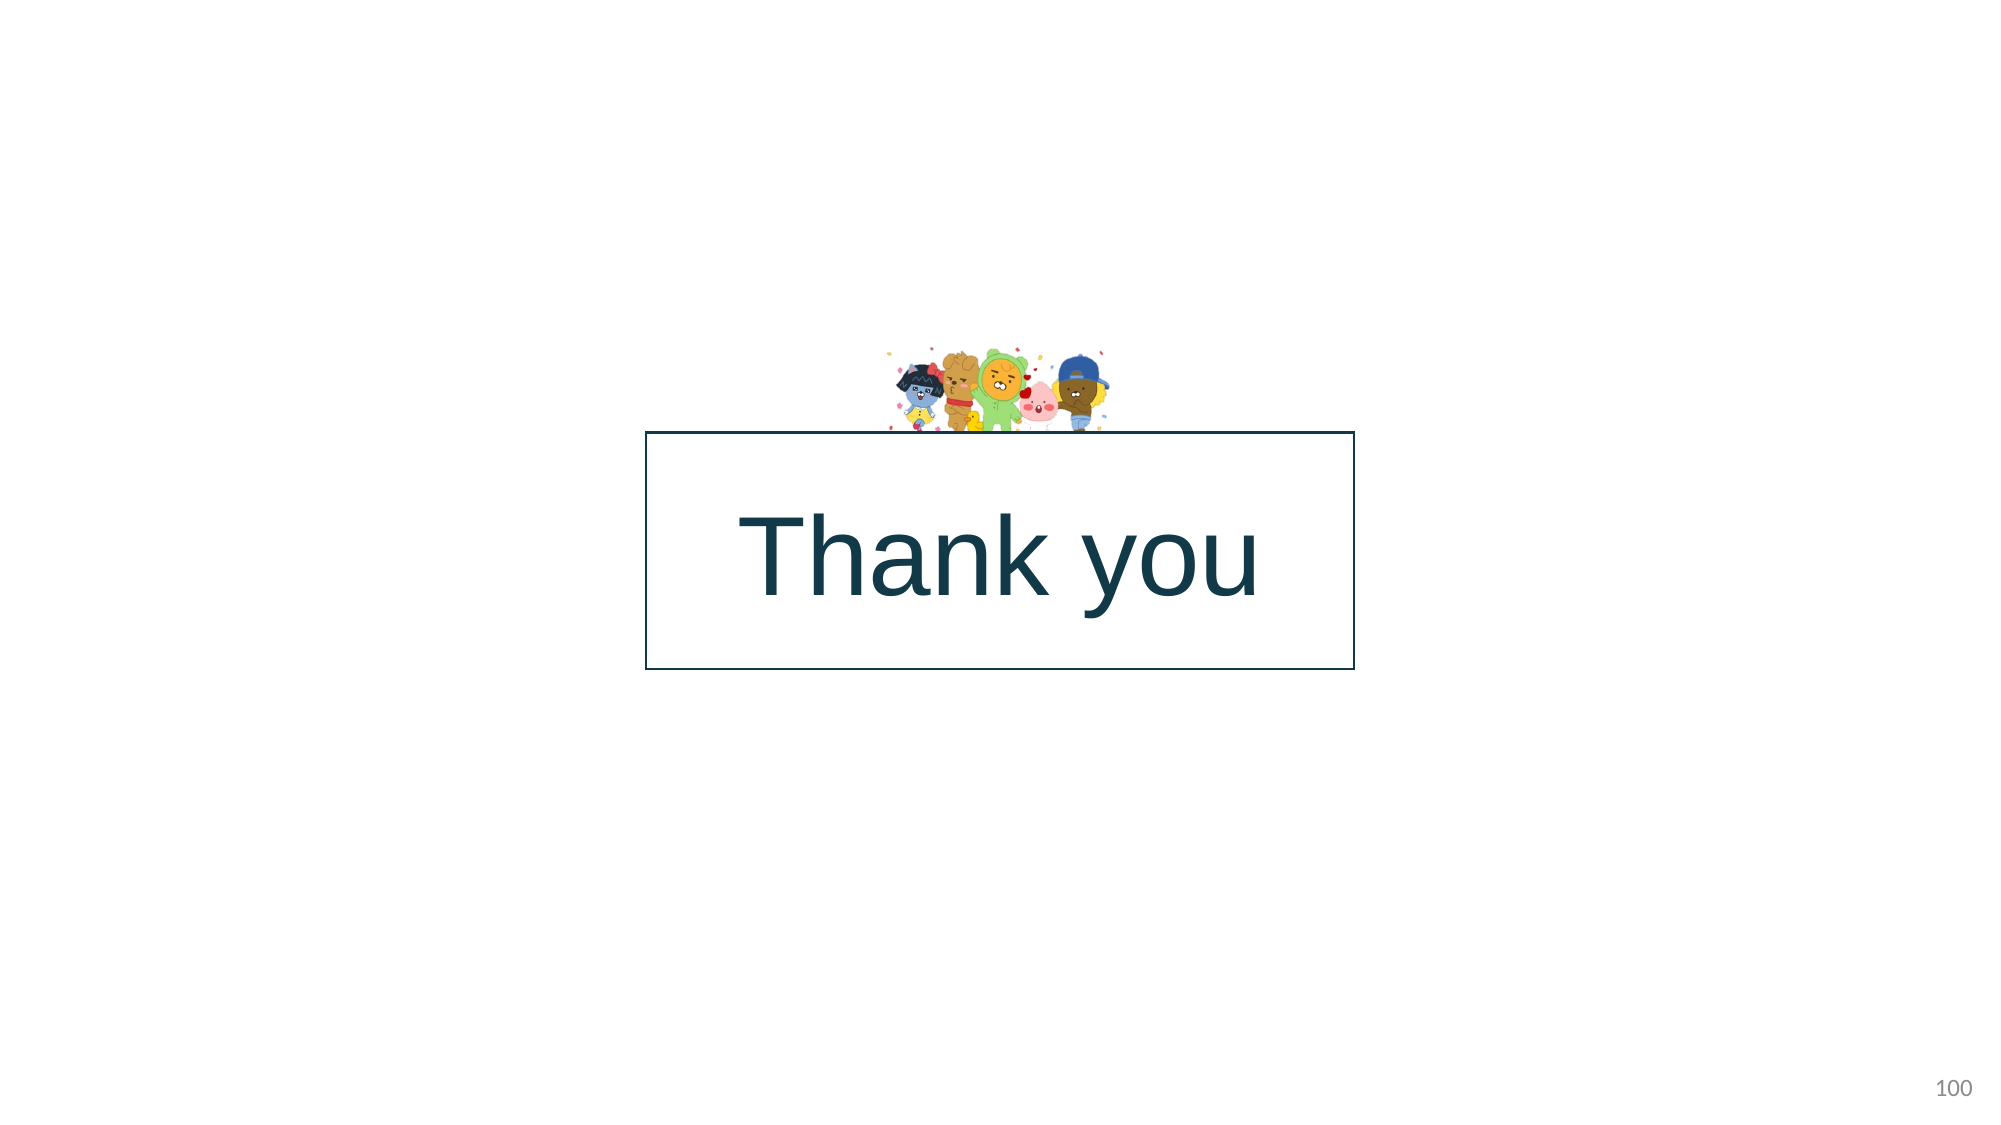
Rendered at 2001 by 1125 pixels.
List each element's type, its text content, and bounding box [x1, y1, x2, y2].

text_box Thank you [645, 431, 1355, 670]
slide_number 100 [1537, 1056, 1988, 1117]
picture [875, 342, 1116, 444]
